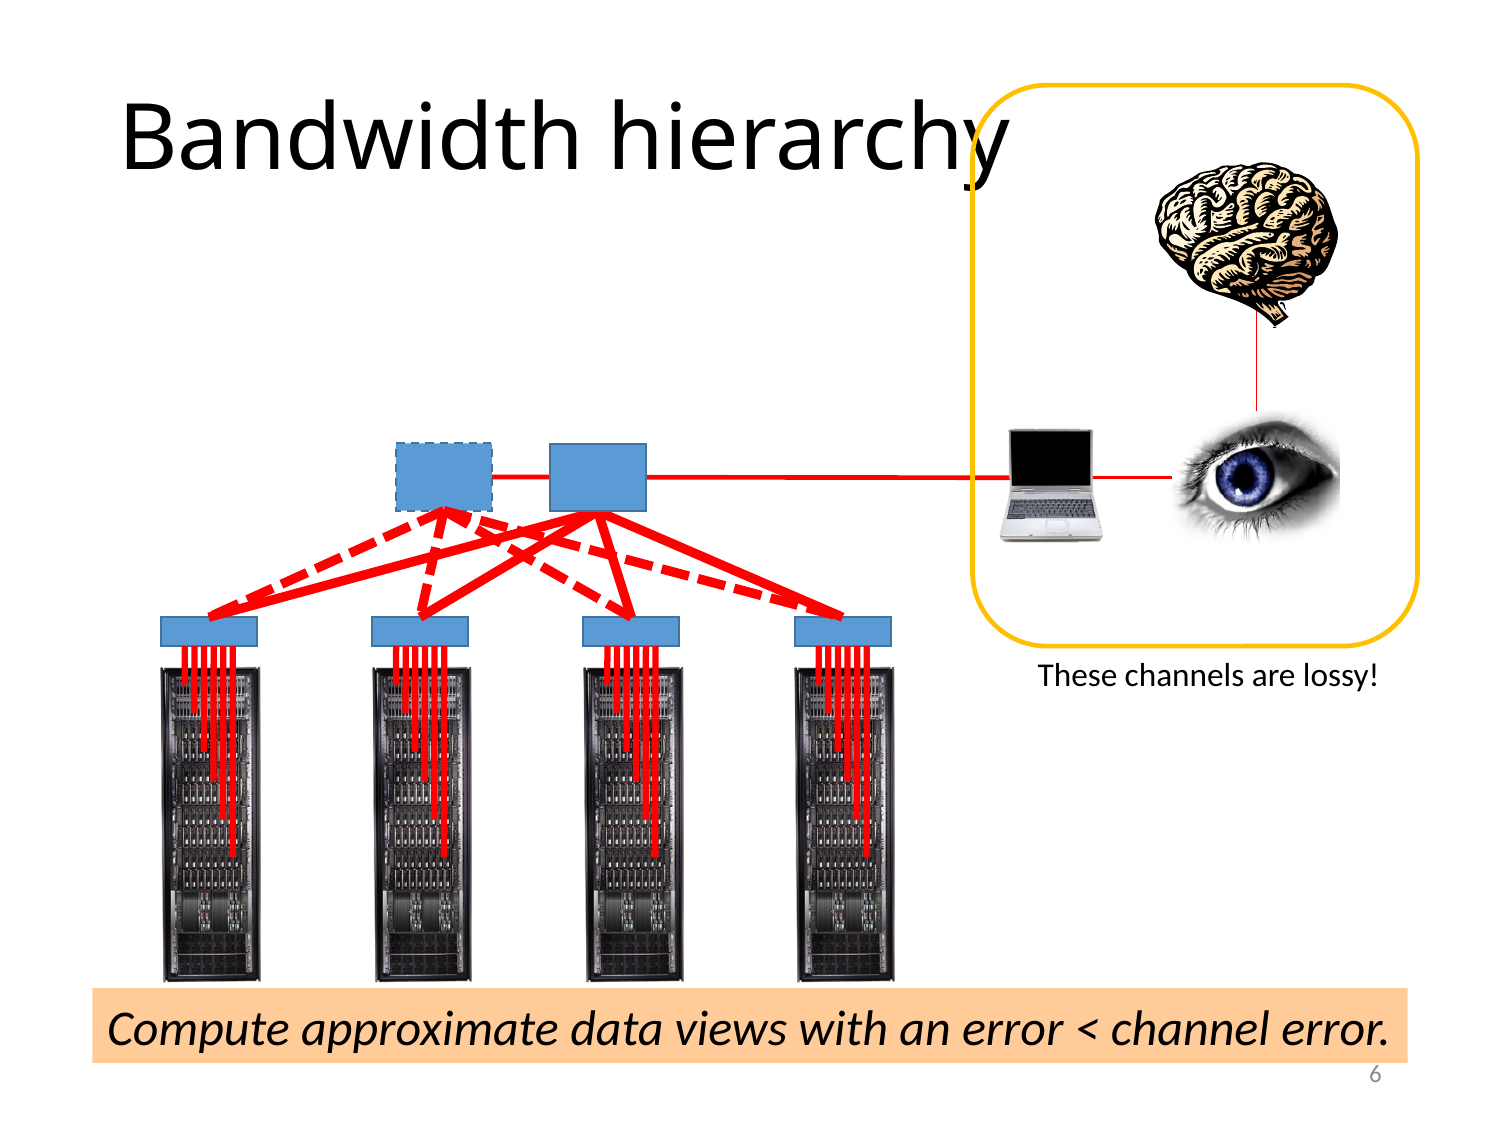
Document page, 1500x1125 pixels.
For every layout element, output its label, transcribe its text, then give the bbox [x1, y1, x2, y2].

slide_number 6 [1059, 1042, 1397, 1103]
text_box Compute approximate data views with an error < channel error. [92, 988, 1408, 1063]
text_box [972, 85, 1418, 702]
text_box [160, 443, 896, 983]
title Bandwidth hierarchy [103, 59, 1397, 221]
